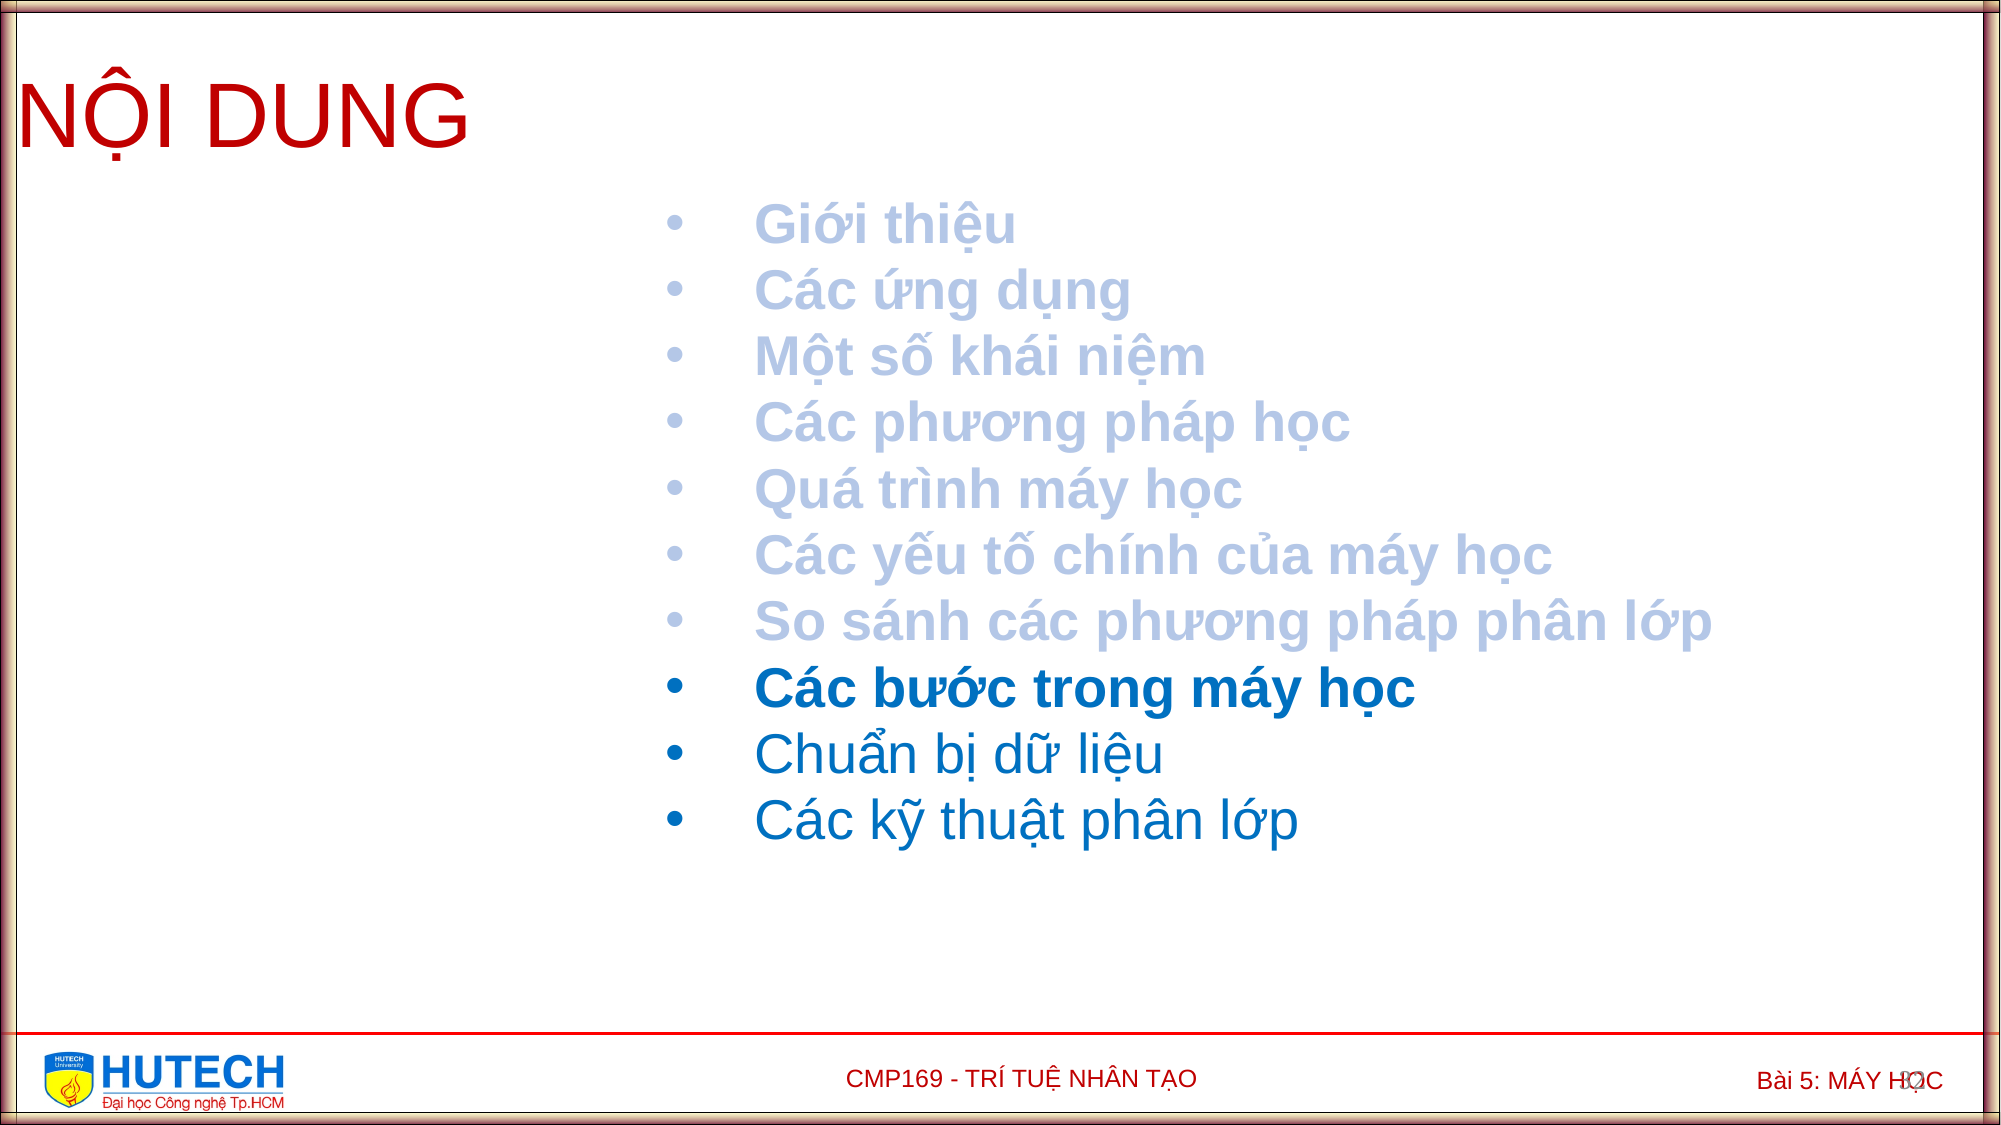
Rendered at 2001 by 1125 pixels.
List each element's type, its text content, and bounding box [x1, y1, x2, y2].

slide_number 32 [1364, 1051, 1942, 1112]
list Giới thiệu Các ứng dụng Một số khái niệm Các phương pháp học Quá trình máy học Các yếu tố chính của máy học So sánh các phương pháp phân lớp Các bước trong máy học Chuẩn bị dữ liệu Các kỹ thuật phân lớp [650, 187, 2000, 863]
picture [41, 1048, 288, 1112]
title NỘI DUNG [0, 50, 1475, 175]
